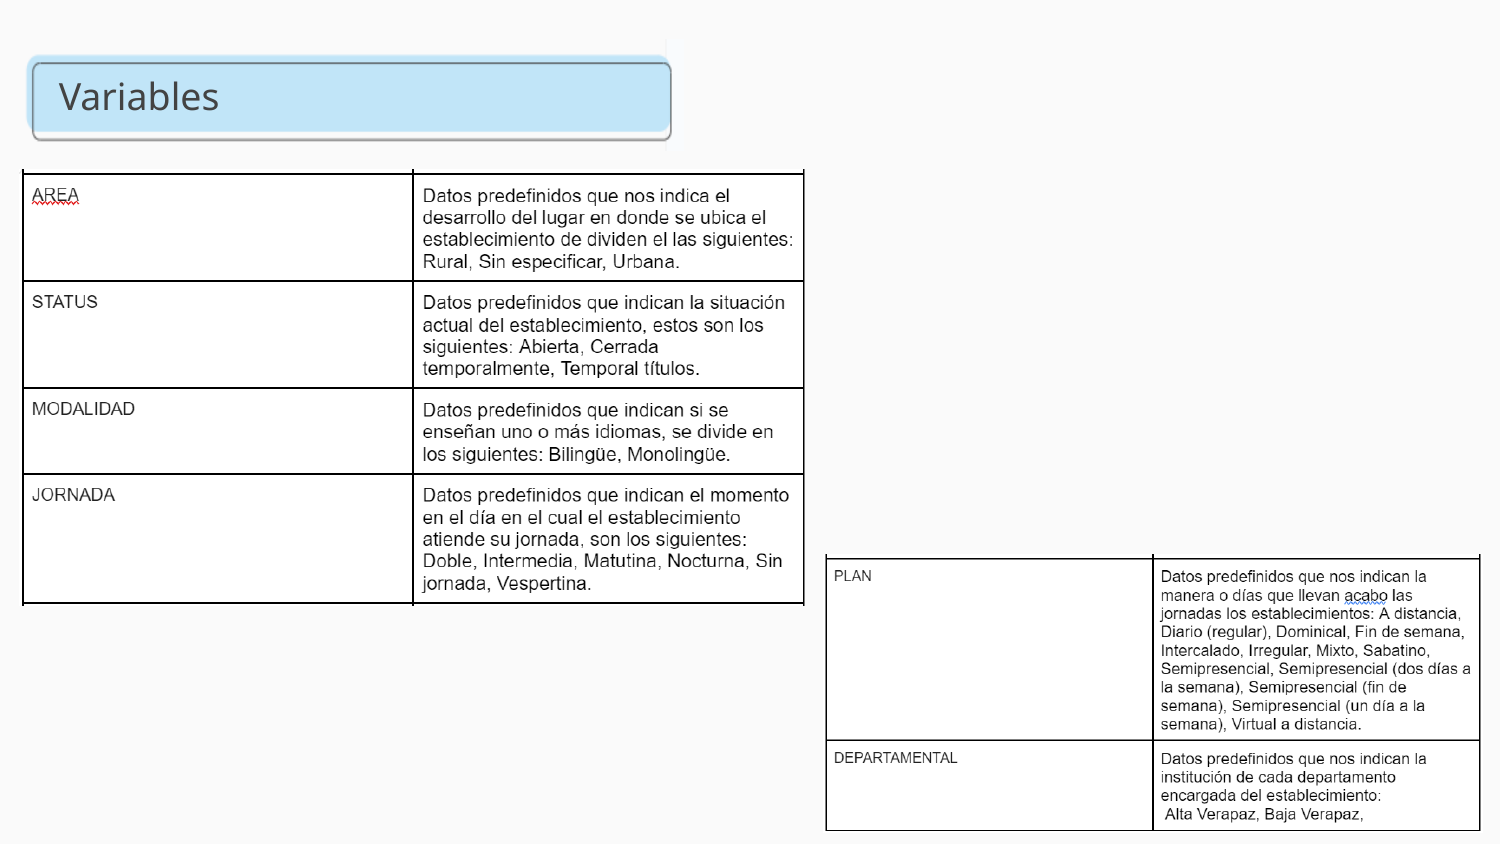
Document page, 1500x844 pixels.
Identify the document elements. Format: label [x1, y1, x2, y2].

picture [822, 554, 1483, 833]
picture [0, 39, 1500, 607]
